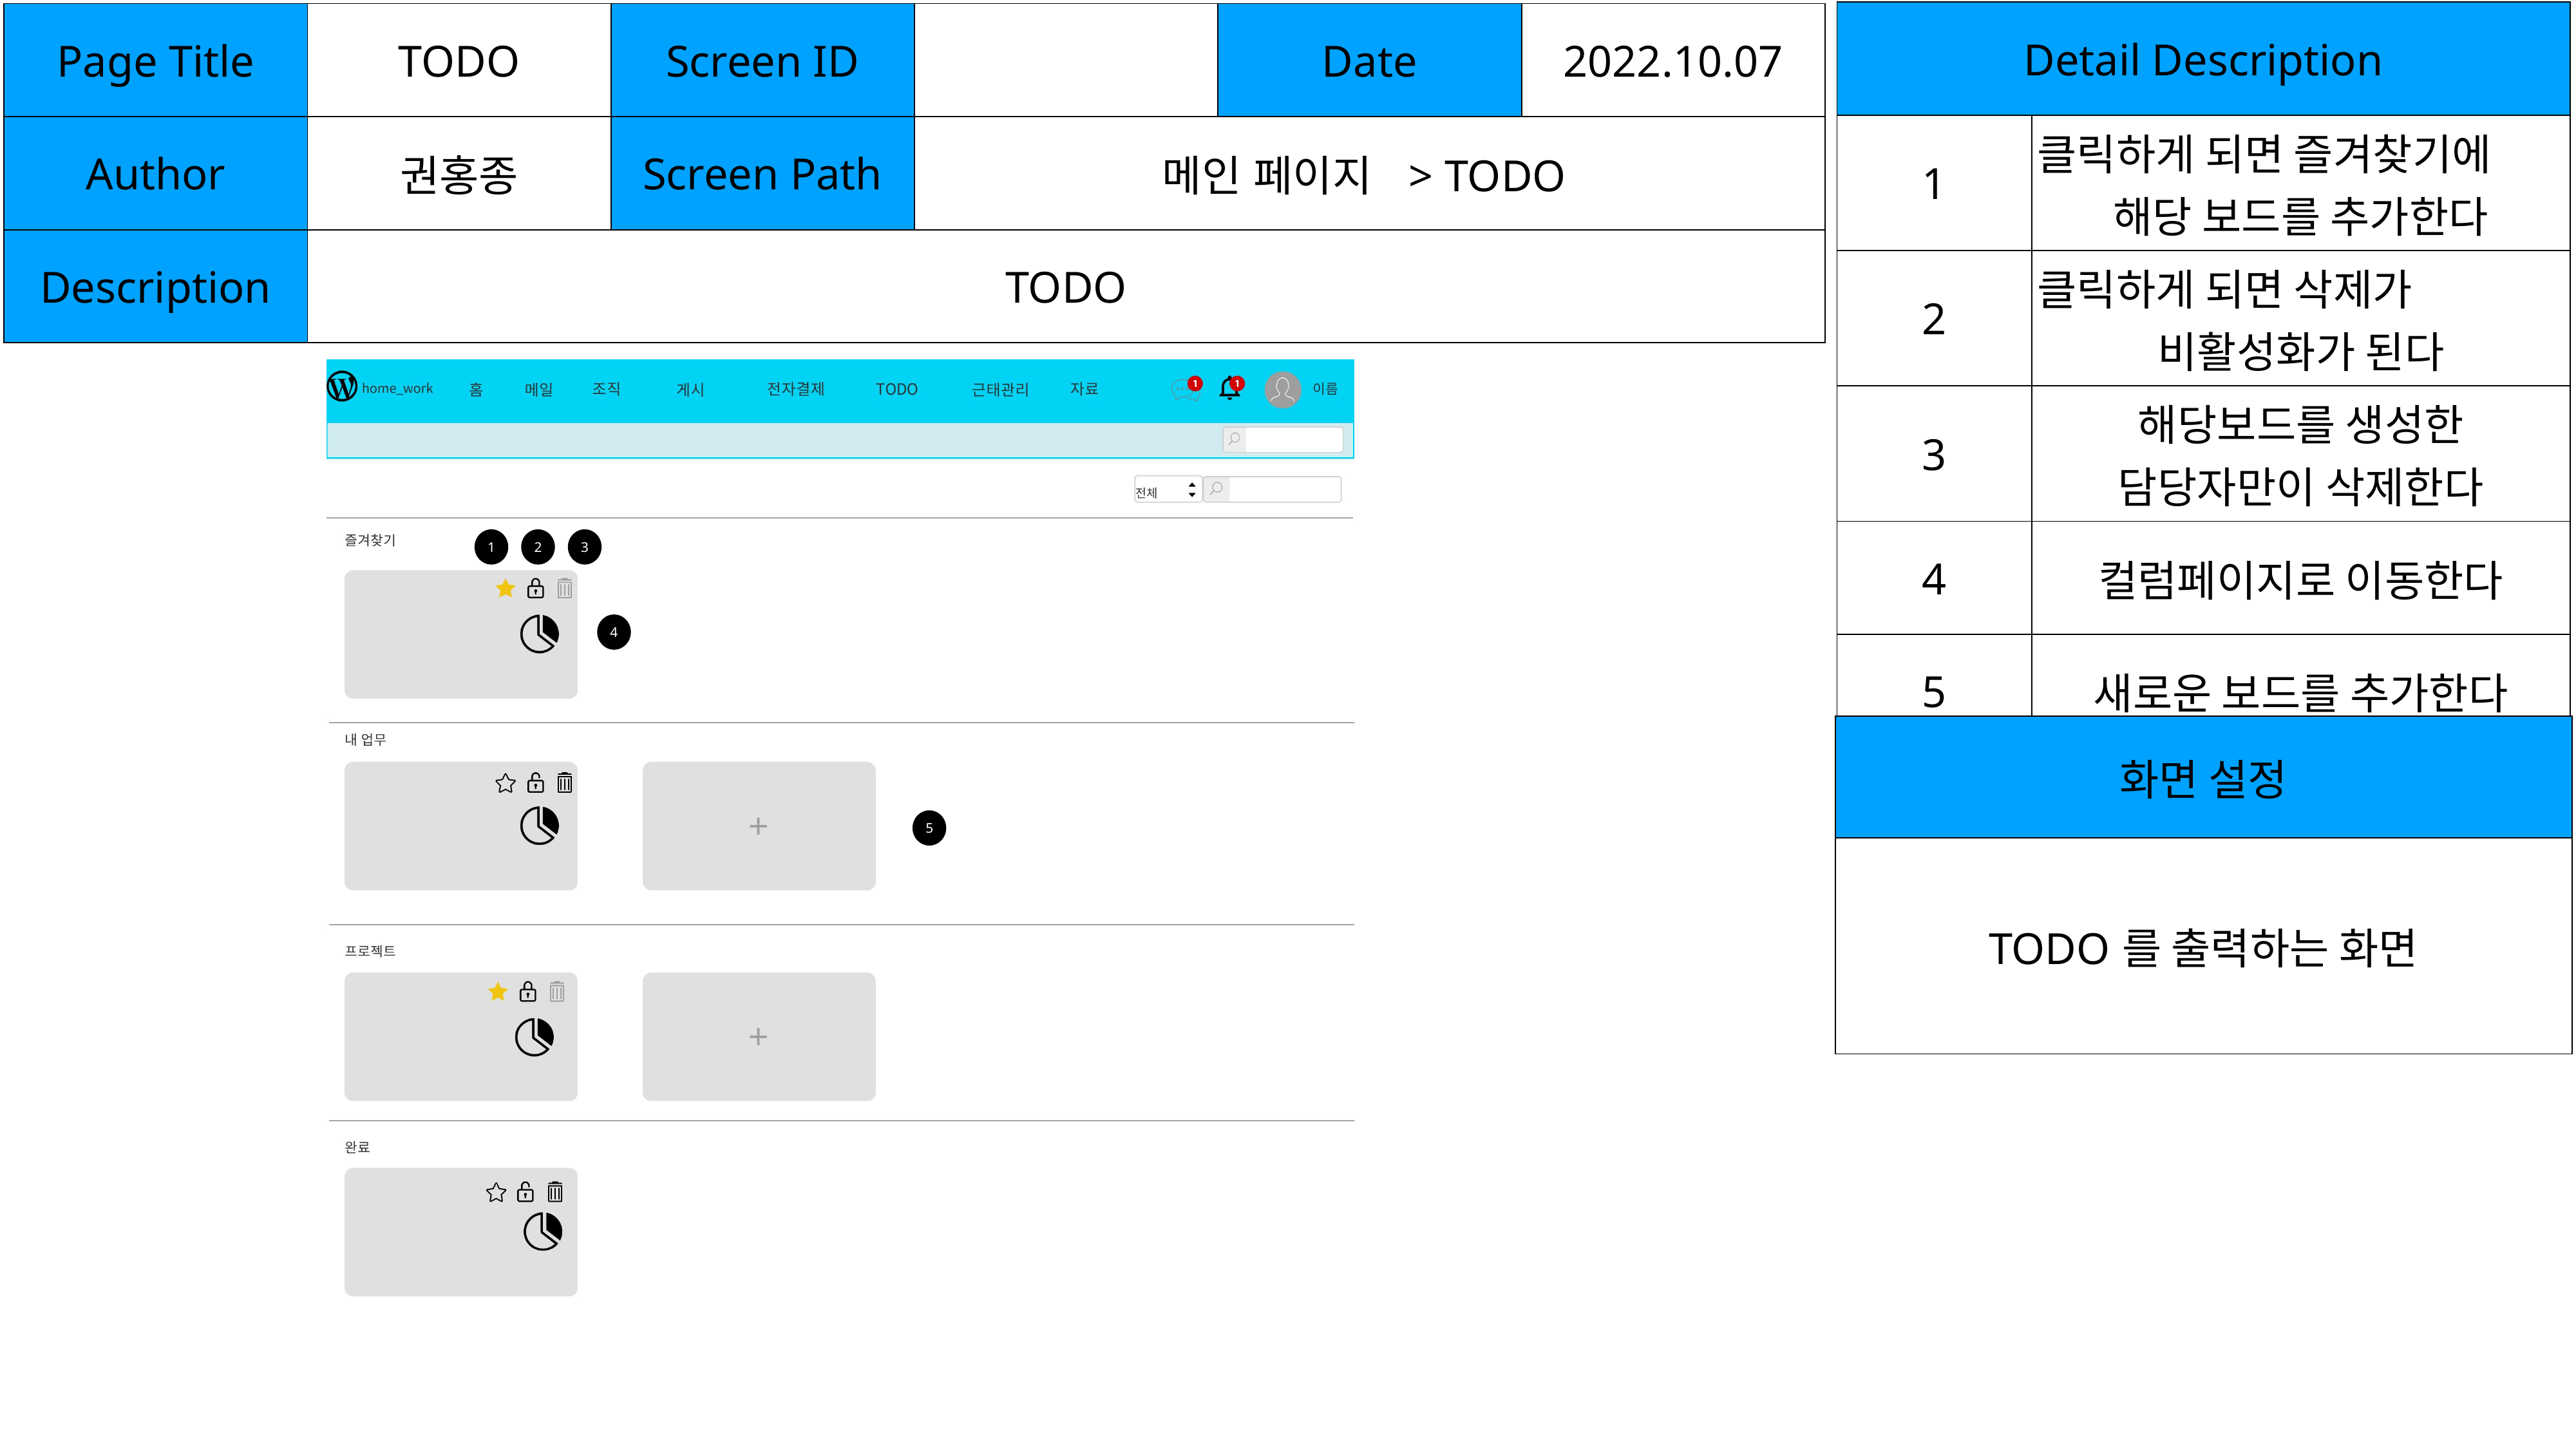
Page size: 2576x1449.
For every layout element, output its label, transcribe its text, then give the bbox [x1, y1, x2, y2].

table_cell 2 [1837, 251, 2031, 385]
table_header 화면 설정 [1836, 717, 2571, 837]
table_cell 권홍종 [308, 117, 611, 229]
table_cell 컬럼페이지로 이동한다 [2032, 522, 2570, 634]
table_header Detail Description [1837, 3, 2570, 115]
table_header 2022.10.07 [1522, 4, 1824, 116]
table_header TODO [308, 4, 611, 116]
table_cell 해당보드를 생성한 담당자만이 삭제한다 [2032, 386, 2570, 521]
table_cell TODO [308, 231, 1824, 342]
table_header Screen ID [612, 4, 914, 116]
table_cell 새로운 보드를 추가한다 [2032, 635, 2570, 715]
table_header Date [1218, 4, 1521, 116]
table_cell 4 [1837, 522, 2031, 634]
table_cell Author [5, 117, 307, 229]
table_cell 1 [1837, 116, 2031, 250]
table_cell 클릭하게 되면 즐겨찾기에 해당 보드를 추가한다 [2032, 116, 2570, 250]
table_cell Screen Path [612, 117, 914, 229]
table_header Page Title [5, 4, 307, 116]
table_cell 메인 페이지 > TODO [915, 117, 1824, 229]
table_cell 3 [1837, 386, 2031, 521]
table_cell 5 [1837, 635, 2031, 715]
picture [327, 359, 1354, 1324]
table_header [915, 4, 1217, 116]
table_cell Description [5, 231, 307, 342]
table_cell TODO를 출력하는 화면 [1836, 838, 2571, 1054]
table_cell 클릭하게 되면 삭제가 비활성화가 된다 [2032, 251, 2570, 385]
